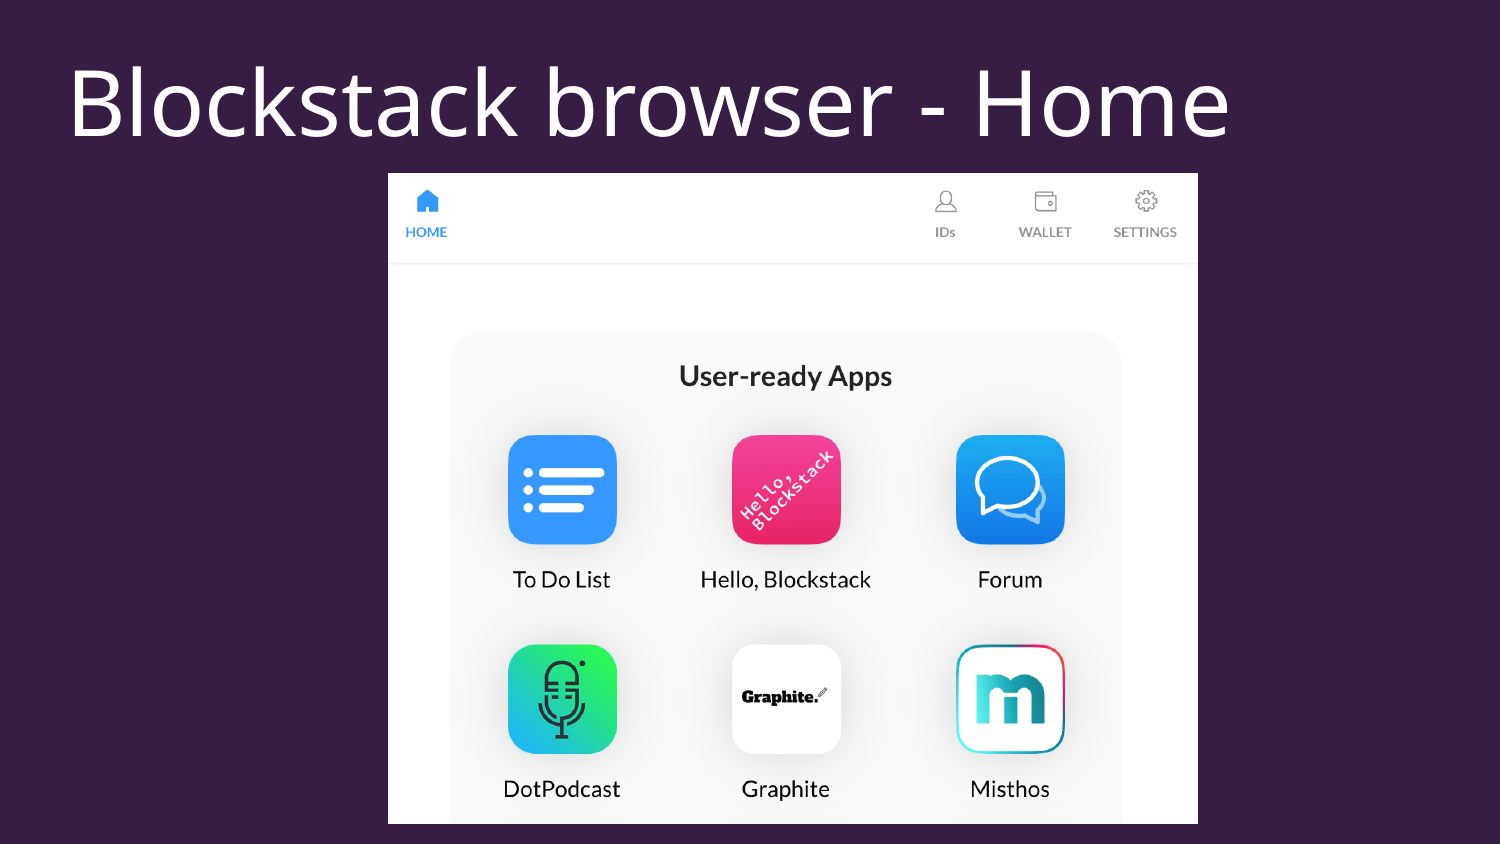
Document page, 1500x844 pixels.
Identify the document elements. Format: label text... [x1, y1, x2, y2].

picture [387, 172, 1198, 824]
title Blockstack browser - Home [51, 29, 1449, 124]
